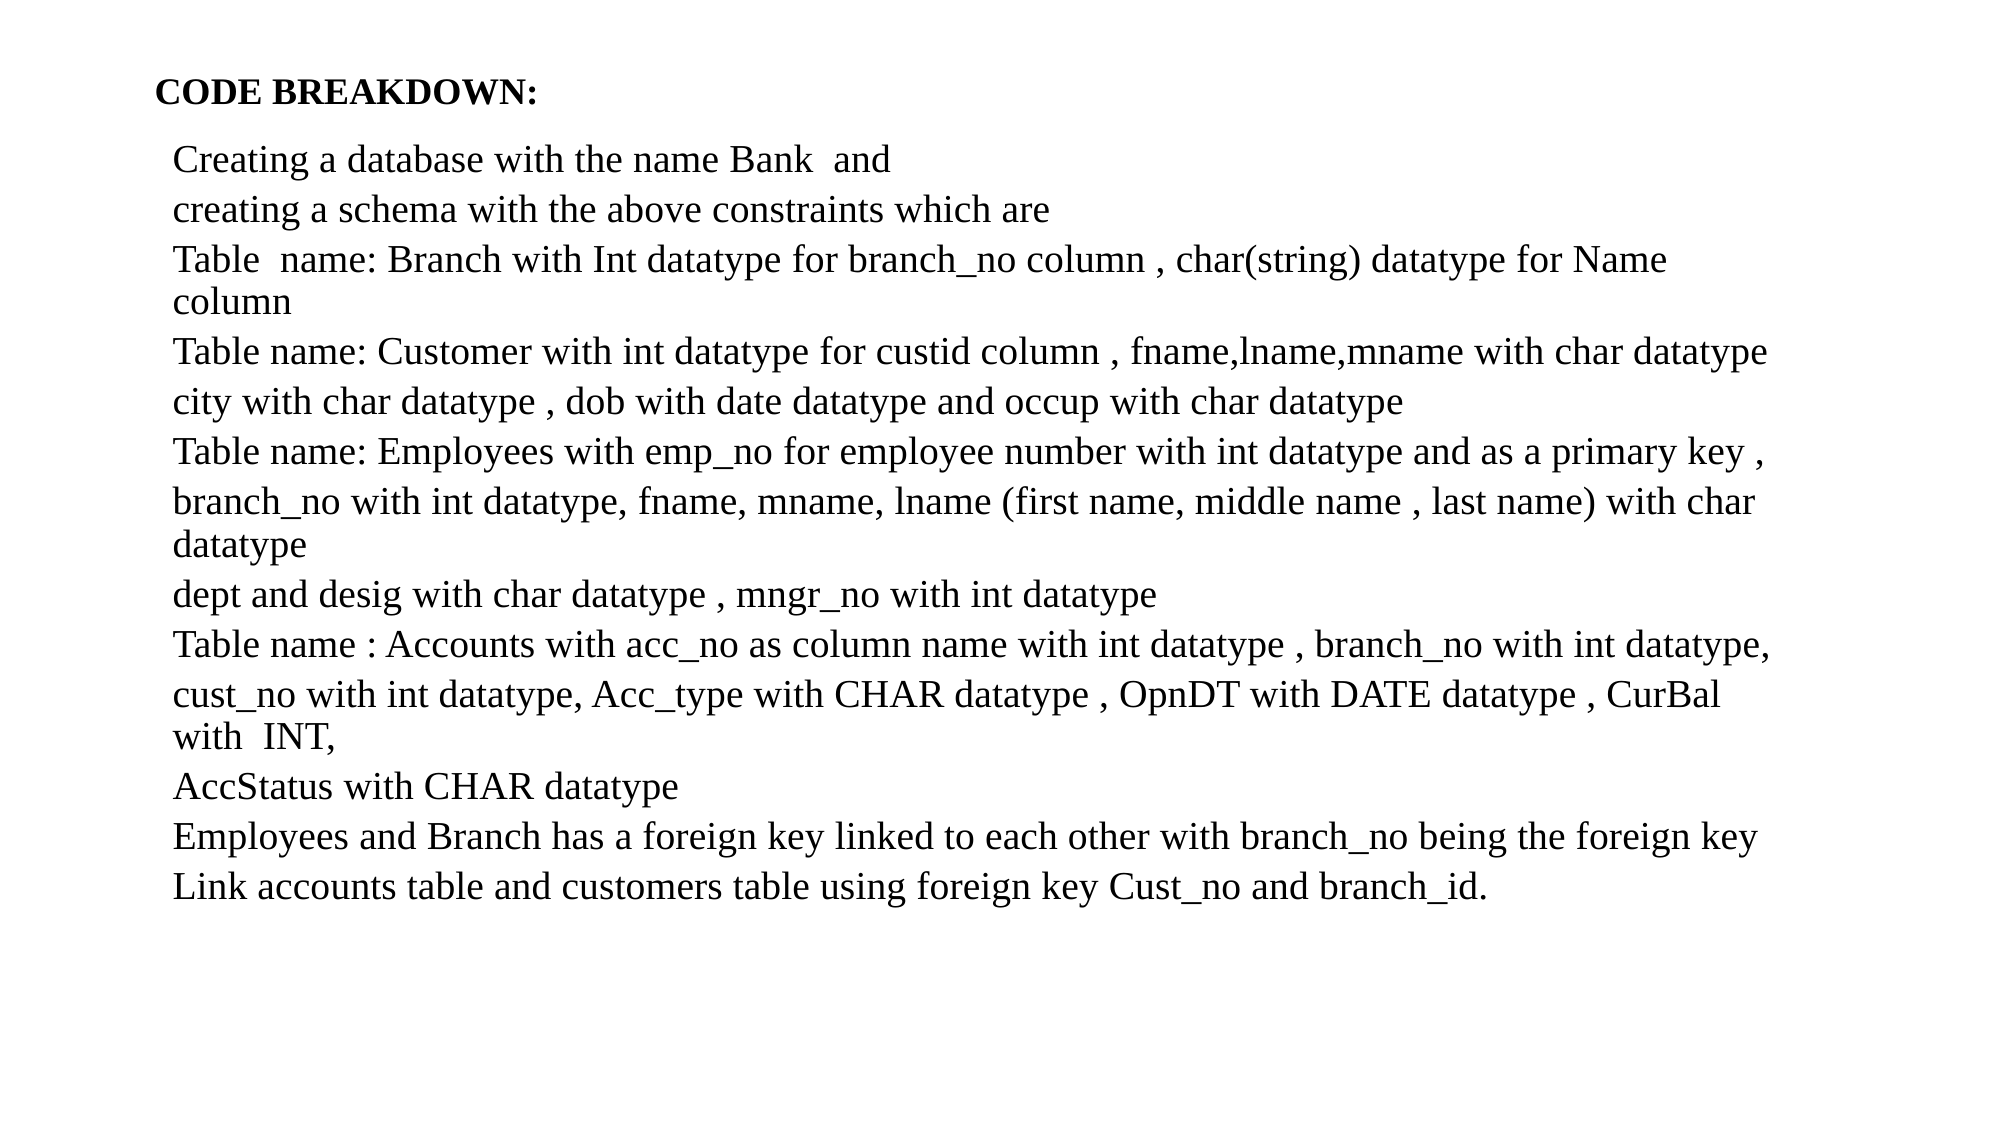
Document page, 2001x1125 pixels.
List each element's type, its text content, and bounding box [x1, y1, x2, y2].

list Creating a database with the name Bank and creating a schema with the above constraints which are Table name: Branch with Int datatype for branch_no column , char(string) datatype for Name column Table name: Customer with int datatype for custid column , fname,lname,mname with char datatype city with char datatype , dob with date datatype and occup with char datatype Table name: Employees with emp_no for employee number with int datatype and as a primary key , branch_no with int datatype, fname, mname, lname (first name, middle name , last name) with char datatype dept and desig with char datatype , mngr_no with int datatype Table name : Accounts with acc_no as column name with int datatype , branch_no with int datatype, cust_no with int datatype, Acc_type with CHAR datatype , OpnDT with DATE datatype , CurBal with INT, AccStatus with CHAR datatype Employees and Branch has a foreign key linked to each other with branch_no being the foreign key Link accounts table and customers table using foreign key Cust_no and branch_id. [157, 130, 1800, 963]
title CODE BREAKDOWN: [139, 52, 1800, 218]
